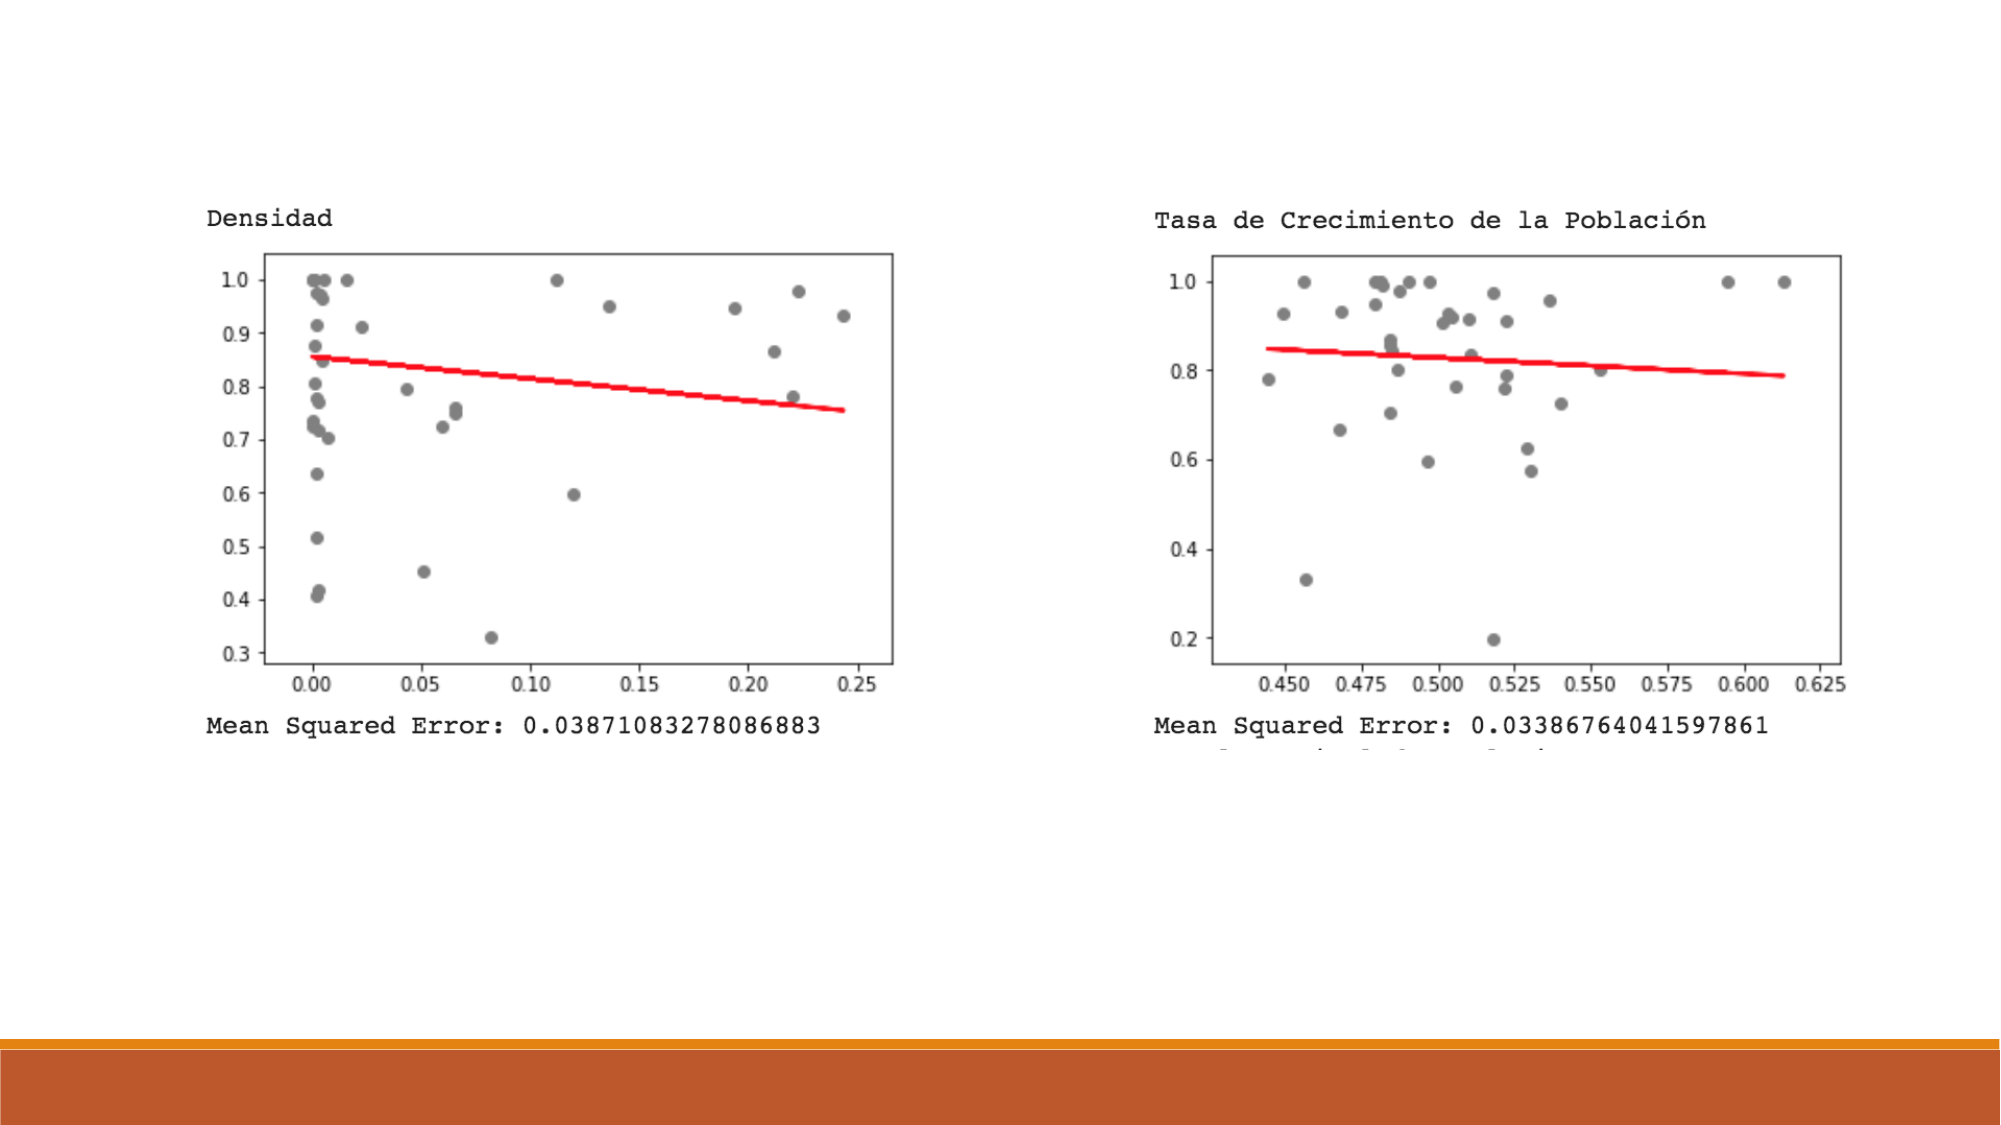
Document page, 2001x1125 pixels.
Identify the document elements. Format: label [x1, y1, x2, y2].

picture [193, 201, 926, 749]
picture [1147, 201, 1867, 751]
